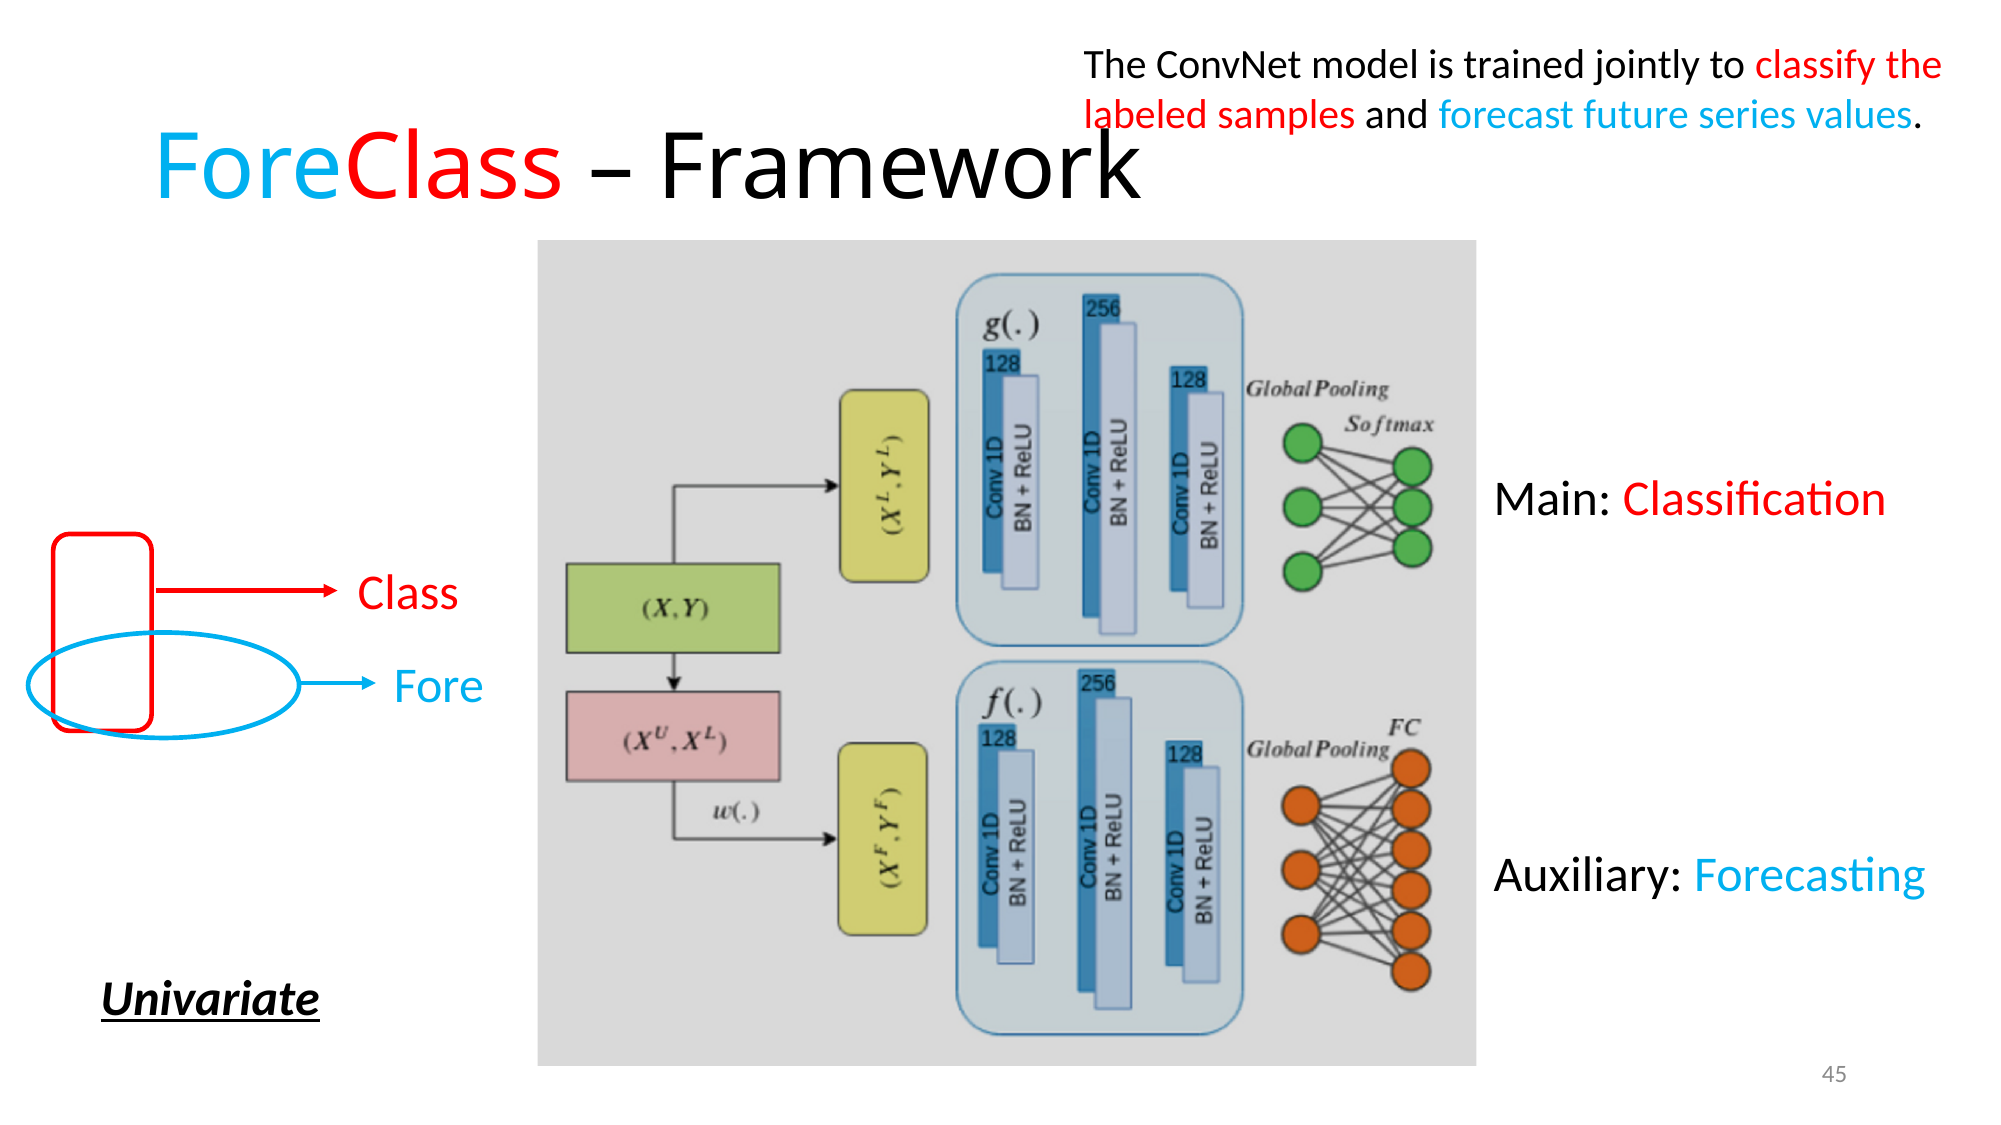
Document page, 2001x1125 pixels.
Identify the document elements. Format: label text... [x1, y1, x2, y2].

text_box [52, 717, 91, 732]
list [537, 240, 1477, 1066]
text_box Class [342, 552, 474, 628]
text_box [52, 532, 153, 653]
title ForeClass – Framework [137, 59, 1863, 278]
text_box Fore [379, 644, 500, 720]
text_box The ConvNet model is trained jointly to classify the labeled samples and forecast future series values. [1068, 29, 1971, 145]
slide_number 45 [1412, 1042, 1863, 1103]
text_box Auxiliary: Forecasting [1478, 833, 1941, 909]
text_box Univariate [85, 957, 338, 1033]
text_box Main: Classification [1478, 458, 1902, 533]
text_box [27, 631, 301, 739]
